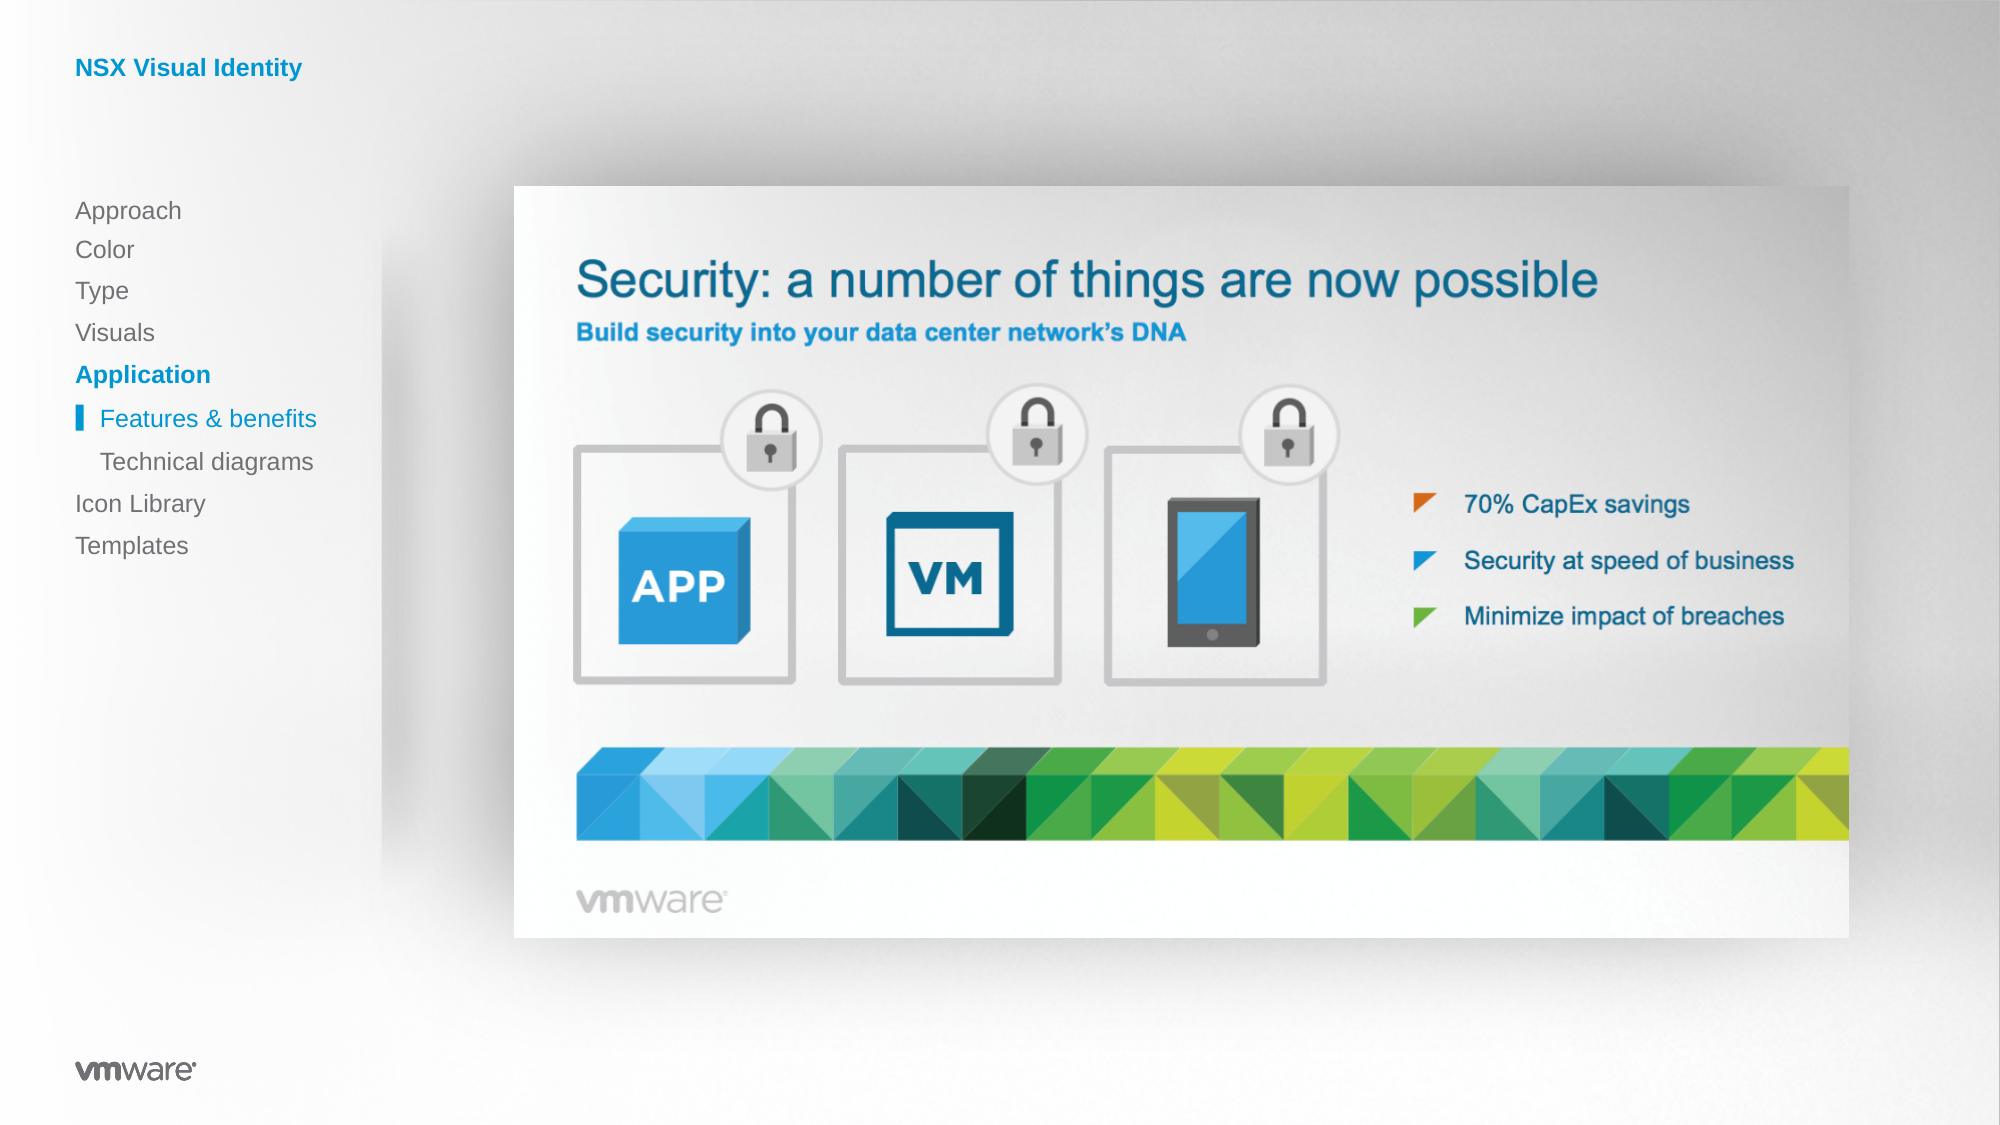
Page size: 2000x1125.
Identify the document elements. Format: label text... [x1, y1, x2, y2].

text_box [75, 404, 84, 432]
text_box Approach [75, 198, 308, 226]
text_box Icon Library [75, 490, 89, 518]
text_box NSX Visual Identity [75, 54, 308, 82]
text_box Features & benefits [99, 405, 376, 433]
text_box Color [75, 236, 308, 264]
text_box Type [75, 278, 308, 306]
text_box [74, 1061, 197, 1081]
text_box Templates [74, 533, 89, 561]
text_box Visuals [75, 320, 308, 348]
text_box Application [75, 361, 308, 389]
text_box Technical diagrams [99, 449, 376, 477]
picture [89, 186, 1849, 939]
